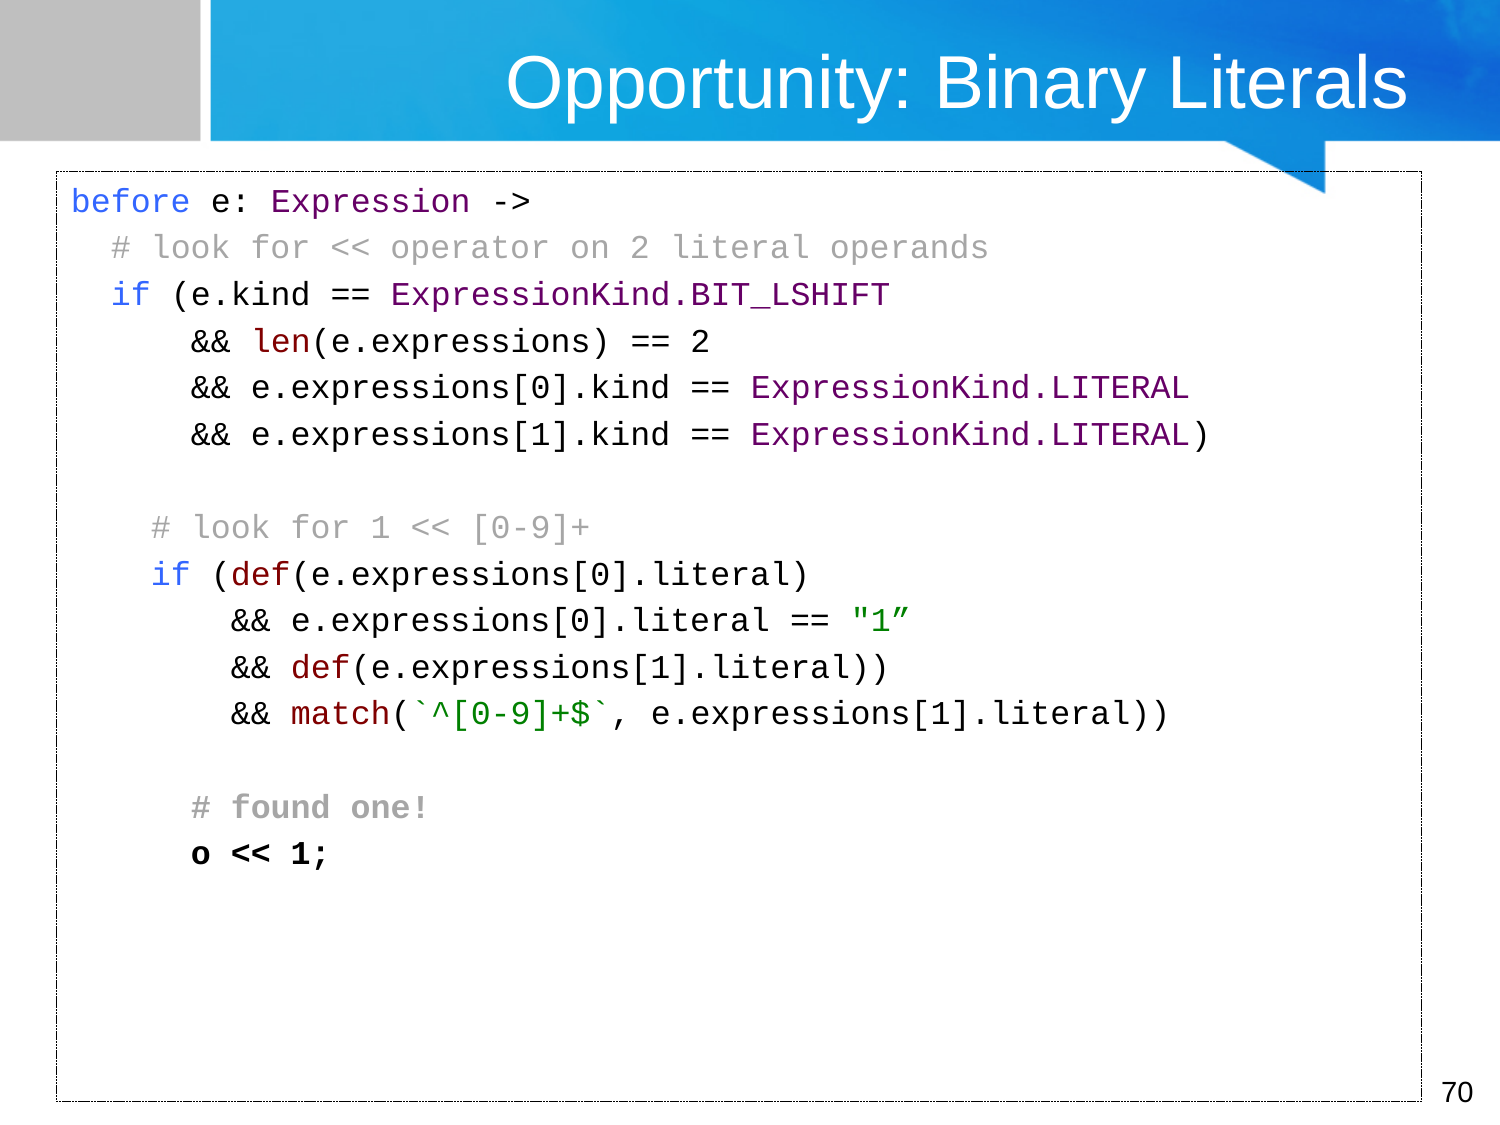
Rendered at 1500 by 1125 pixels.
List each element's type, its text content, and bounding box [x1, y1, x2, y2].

slide_number 70 [1138, 1038, 1489, 1117]
text_box before e: Expression -> # look for << operator on 2 literal operands if (e.kind == ExpressionKind.BIT_LSHIFT && len(e.expressions) == 2 && e.expressions[0].kind == ExpressionKind.LITERAL && e.expressions[1].kind == ExpressionKind.LITERAL) # look for 1 << [0-9]+ if (def(e.expressions[0].literal) && e.expressions[0].literal == "1” && def(e.expressions[1].literal)) && match(`^[0-9]+$`, e.expressions[1].literal)) # found one! o << 1; [56, 171, 1422, 1102]
picture [0, 0, 1500, 1125]
title Opportunity: Binary Literals [75, 31, 1425, 127]
